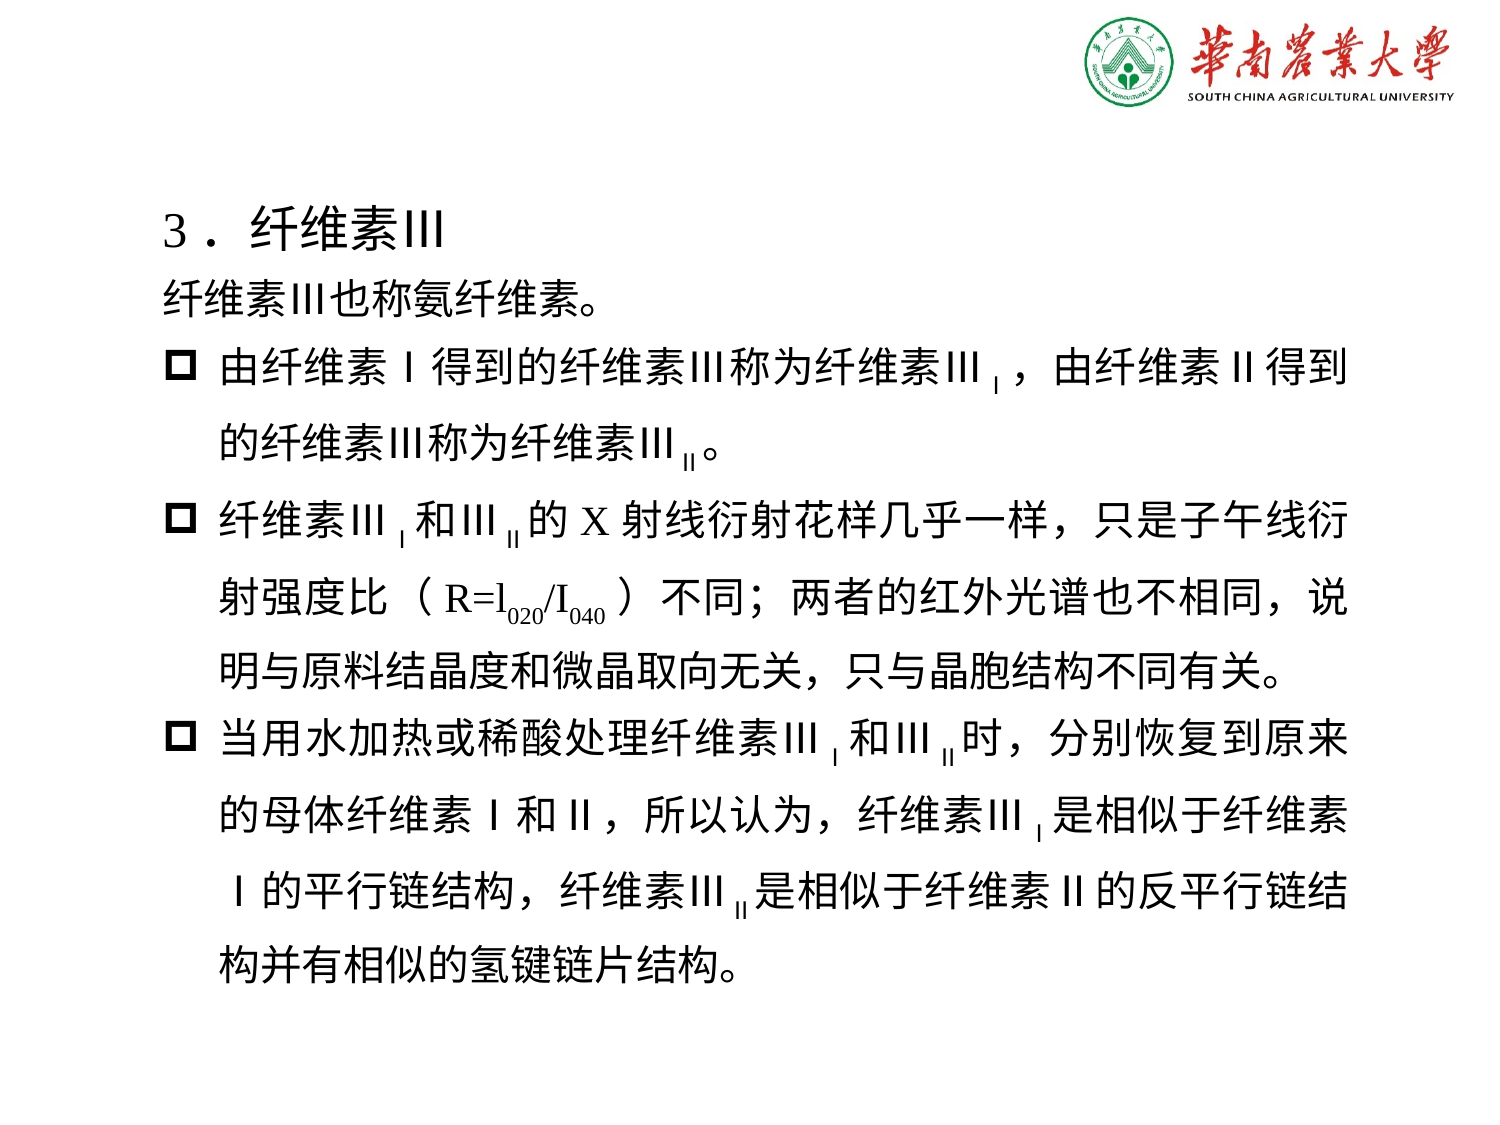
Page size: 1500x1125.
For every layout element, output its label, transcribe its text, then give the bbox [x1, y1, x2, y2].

picture [1024, 0, 1500, 125]
text_box 3．纤维素Ⅲ 纤维素Ⅲ也称氨纤维素。 由纤维素Ⅰ得到的纤维素Ⅲ称为纤维素ⅢⅠ，由纤维素Ⅱ得到的纤维素Ⅲ称为纤维素ⅢⅡ。 纤维素ⅢⅠ和ⅢⅡ的X射线衍射花样几乎一样，只是子午线衍射强度比（R=l020/I040）不同；两者的红外光谱也不相同，说明与原料结晶度和微晶取向无关，只与晶胞结构不同有关。 当用水加热或稀酸处理纤维素ⅢⅠ和ⅢⅡ时，分别恢复到原来的母体纤维素Ⅰ和Ⅱ，所以认为，纤维素ⅢⅠ是相似于纤维素Ⅰ的平行链结构，纤维素ⅢⅡ是相似于纤维素Ⅱ的反平行链结构并有相似的氢键链片结构。 [147, 172, 1365, 997]
